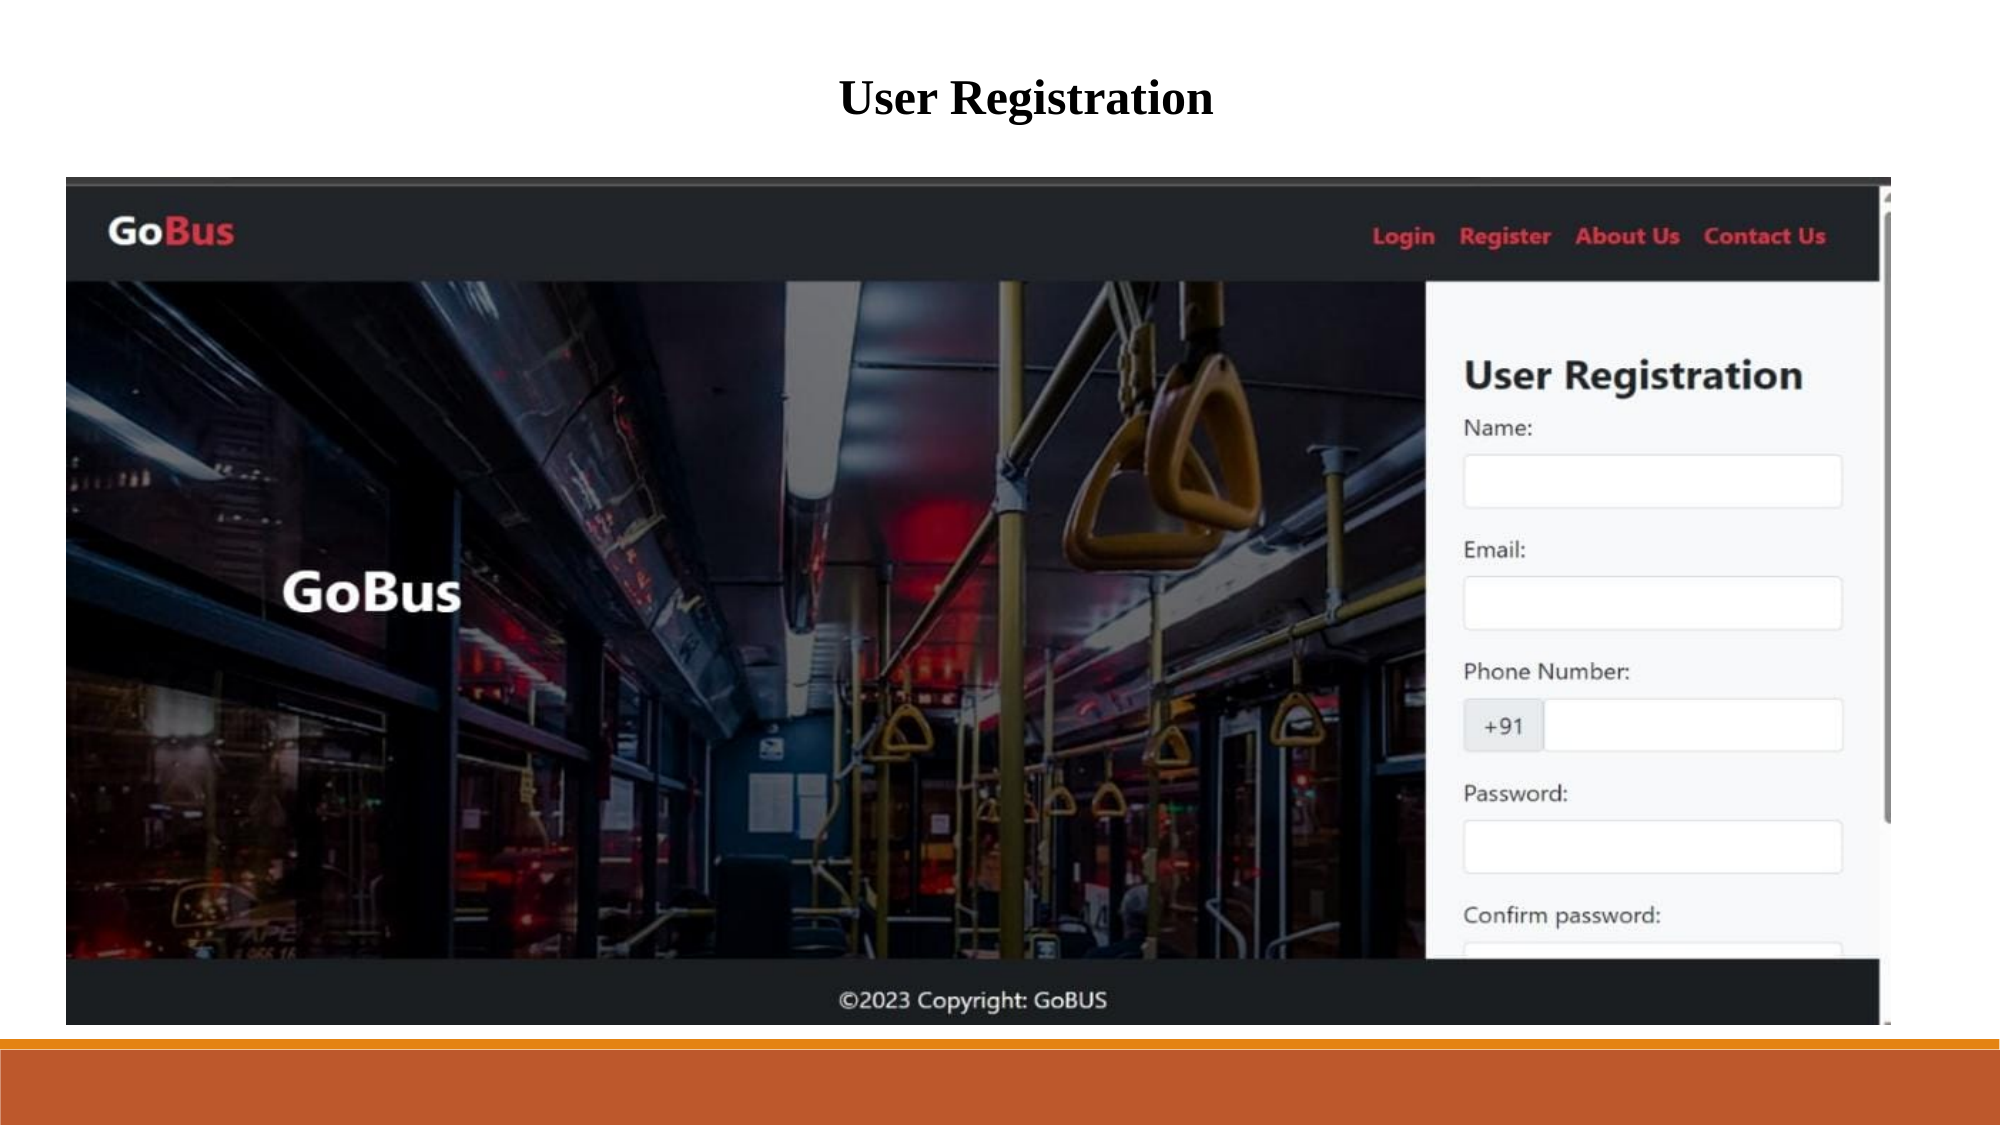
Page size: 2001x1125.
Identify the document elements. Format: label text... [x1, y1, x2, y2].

text_box User Registration [358, 56, 1774, 175]
picture [66, 177, 1891, 1025]
